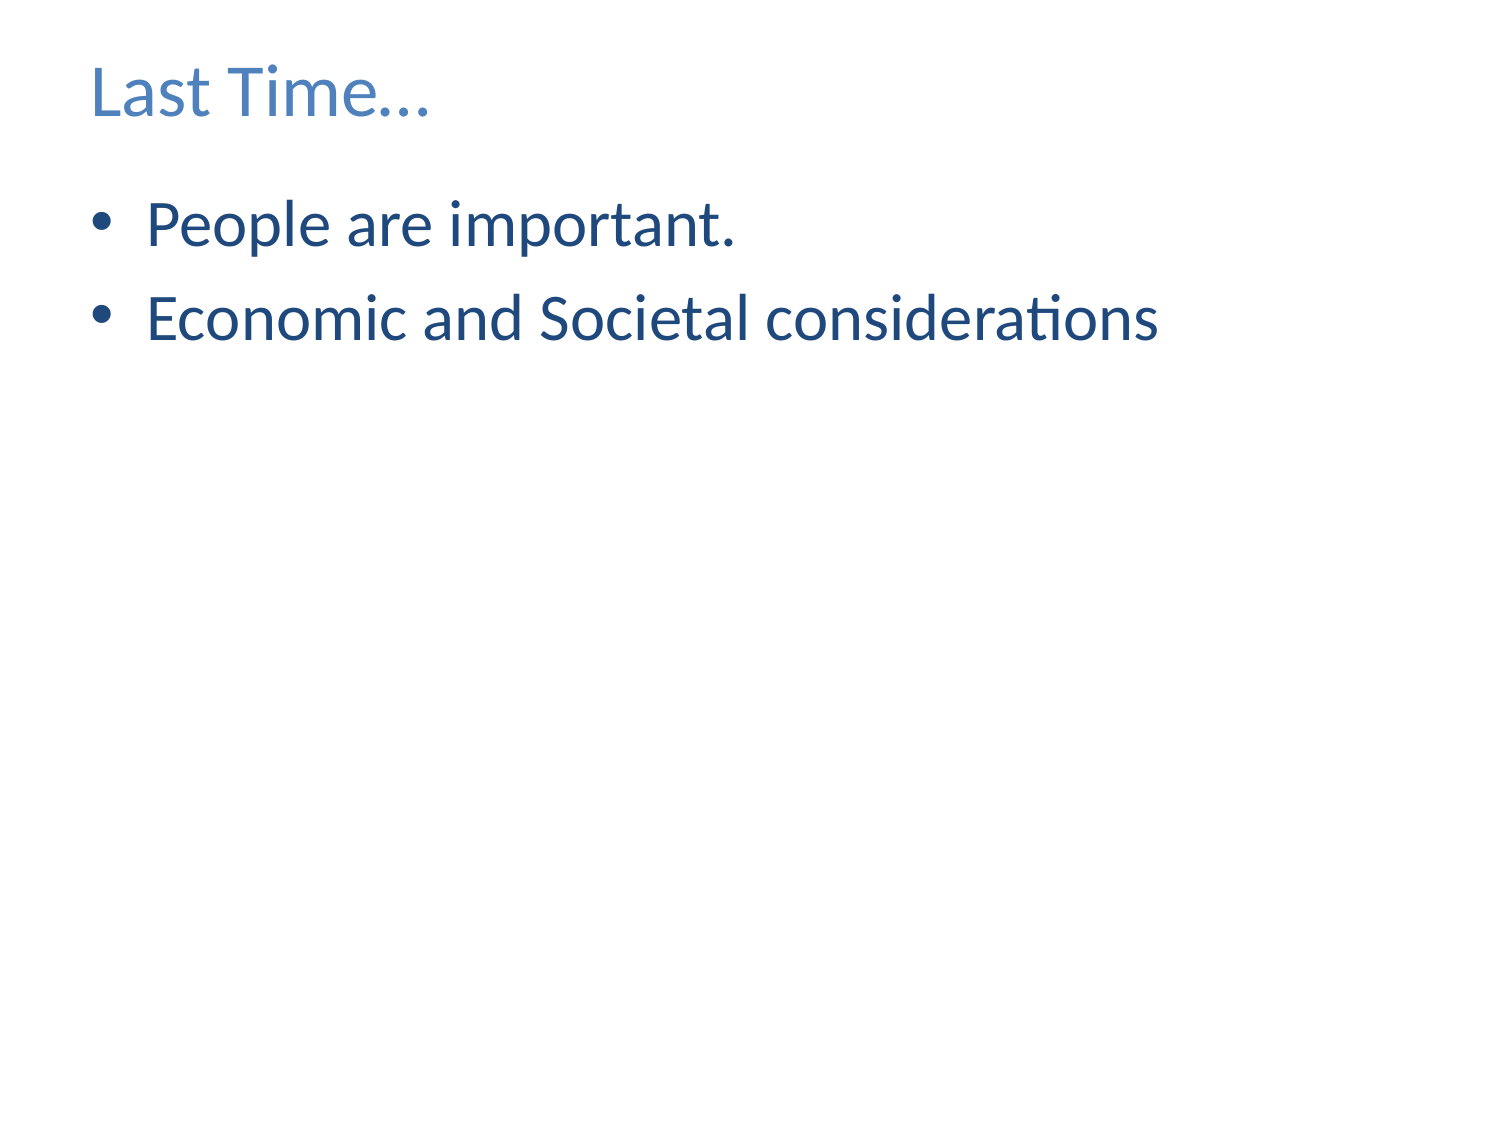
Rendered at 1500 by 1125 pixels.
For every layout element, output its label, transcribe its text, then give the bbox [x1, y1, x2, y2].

title Last Time… [75, 30, 1425, 144]
list People are important. Economic and Societal considerations [75, 172, 1425, 1090]
